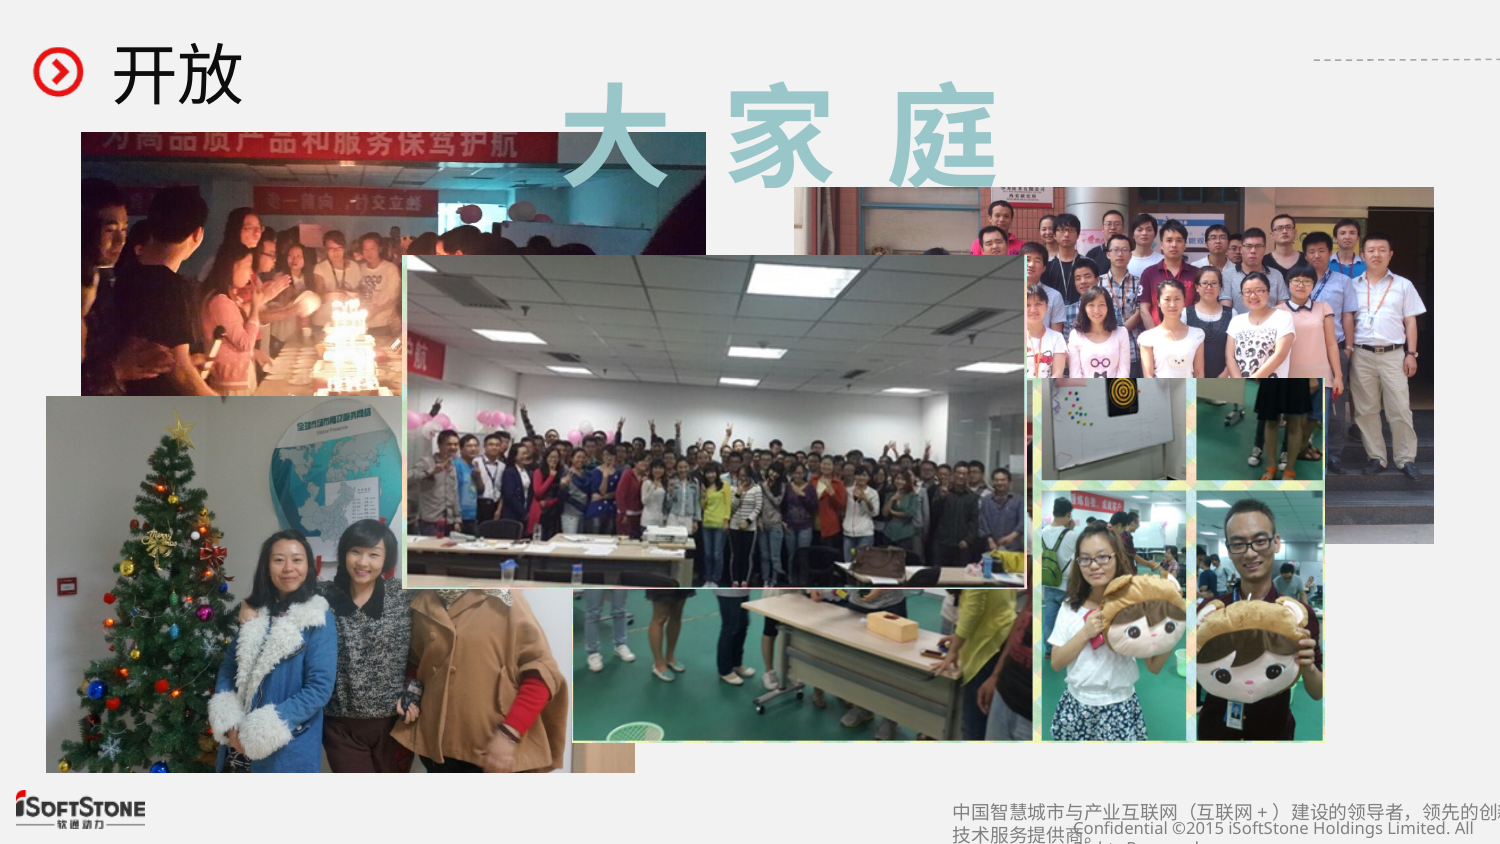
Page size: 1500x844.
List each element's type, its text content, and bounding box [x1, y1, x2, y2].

picture [11, 25, 108, 115]
text_box 大 家 庭 [468, 58, 1090, 209]
picture [46, 131, 1434, 774]
title 开放 [95, 35, 1298, 111]
picture [16, 790, 145, 829]
